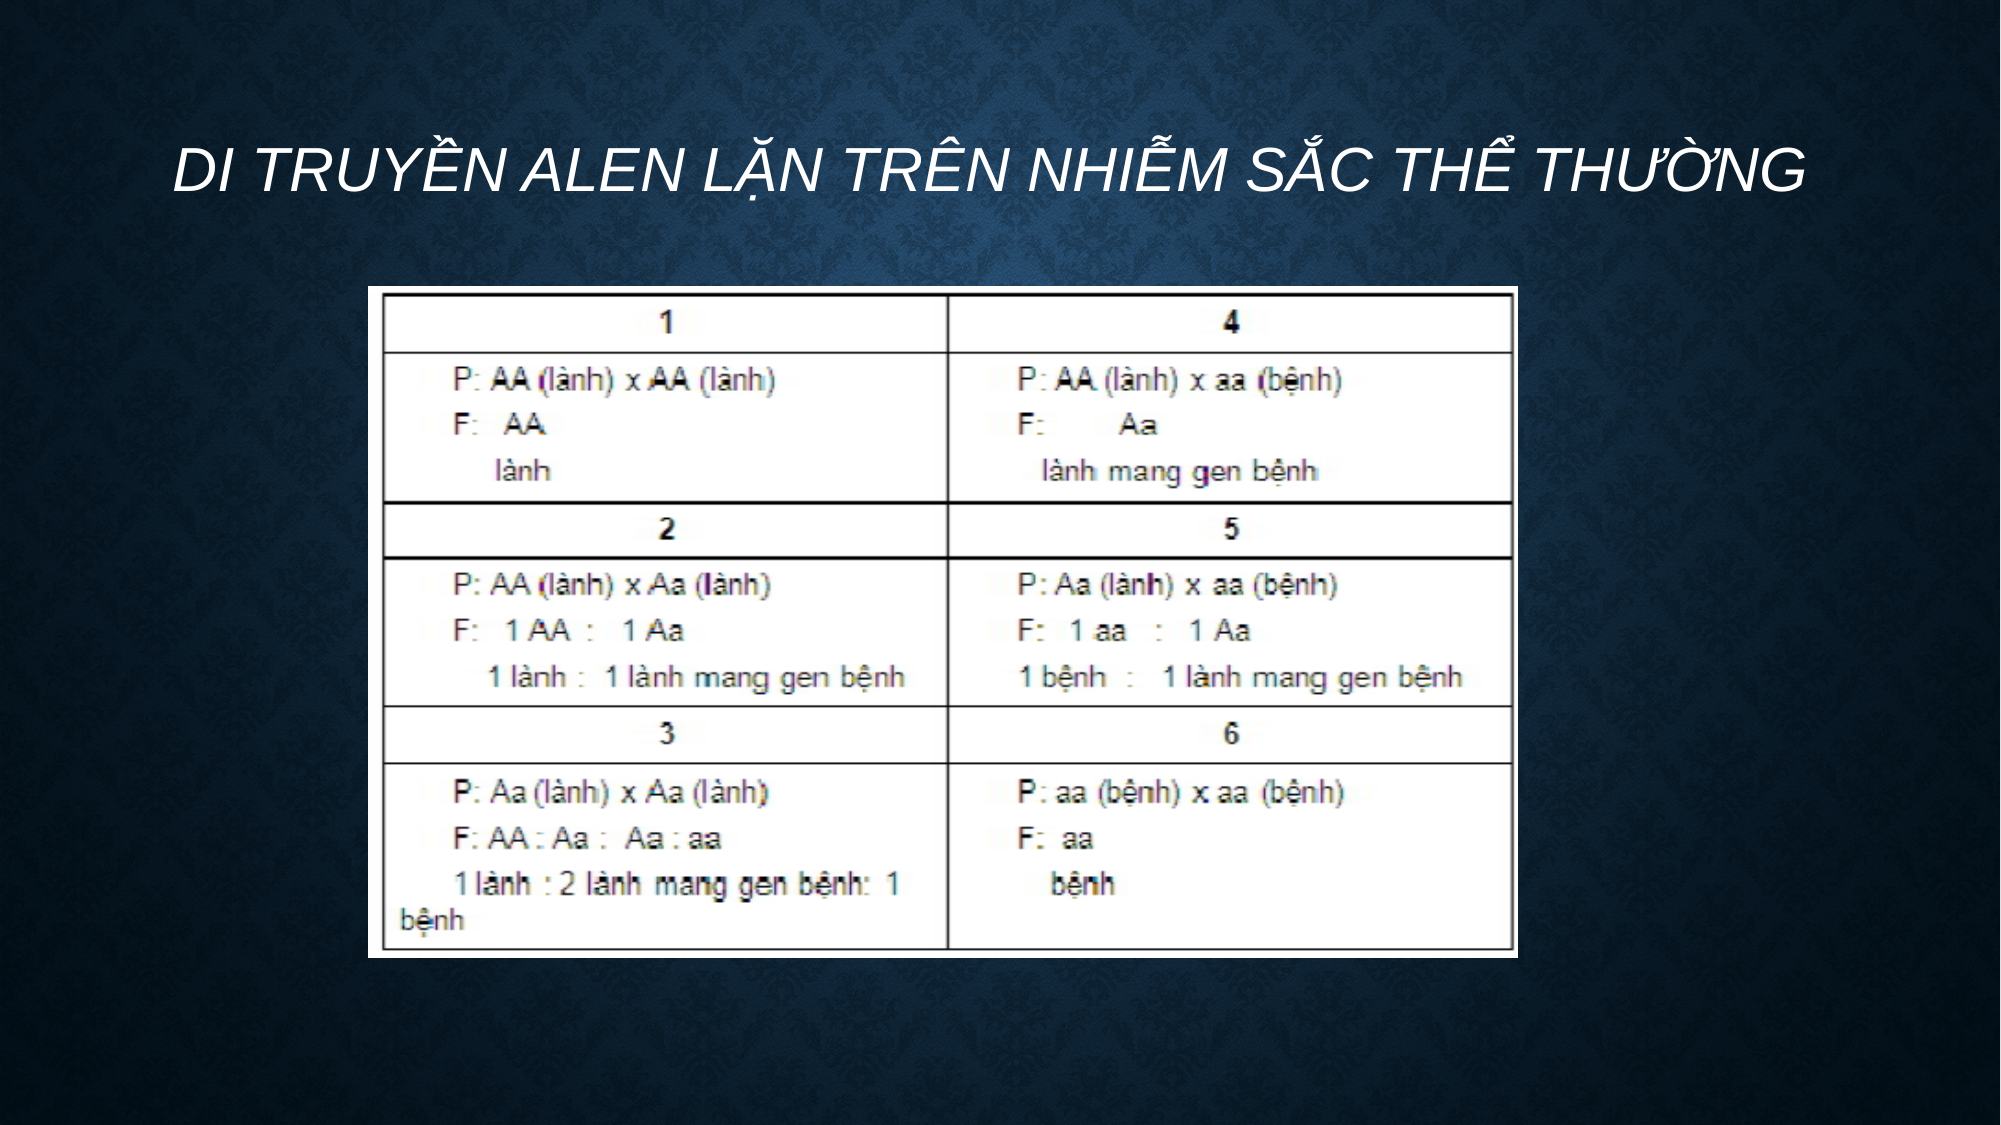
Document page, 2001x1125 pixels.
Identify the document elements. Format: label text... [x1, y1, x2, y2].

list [368, 286, 1518, 958]
title Di truyền alen lặn trên nhiễm sắc thể thường [149, 99, 1849, 318]
